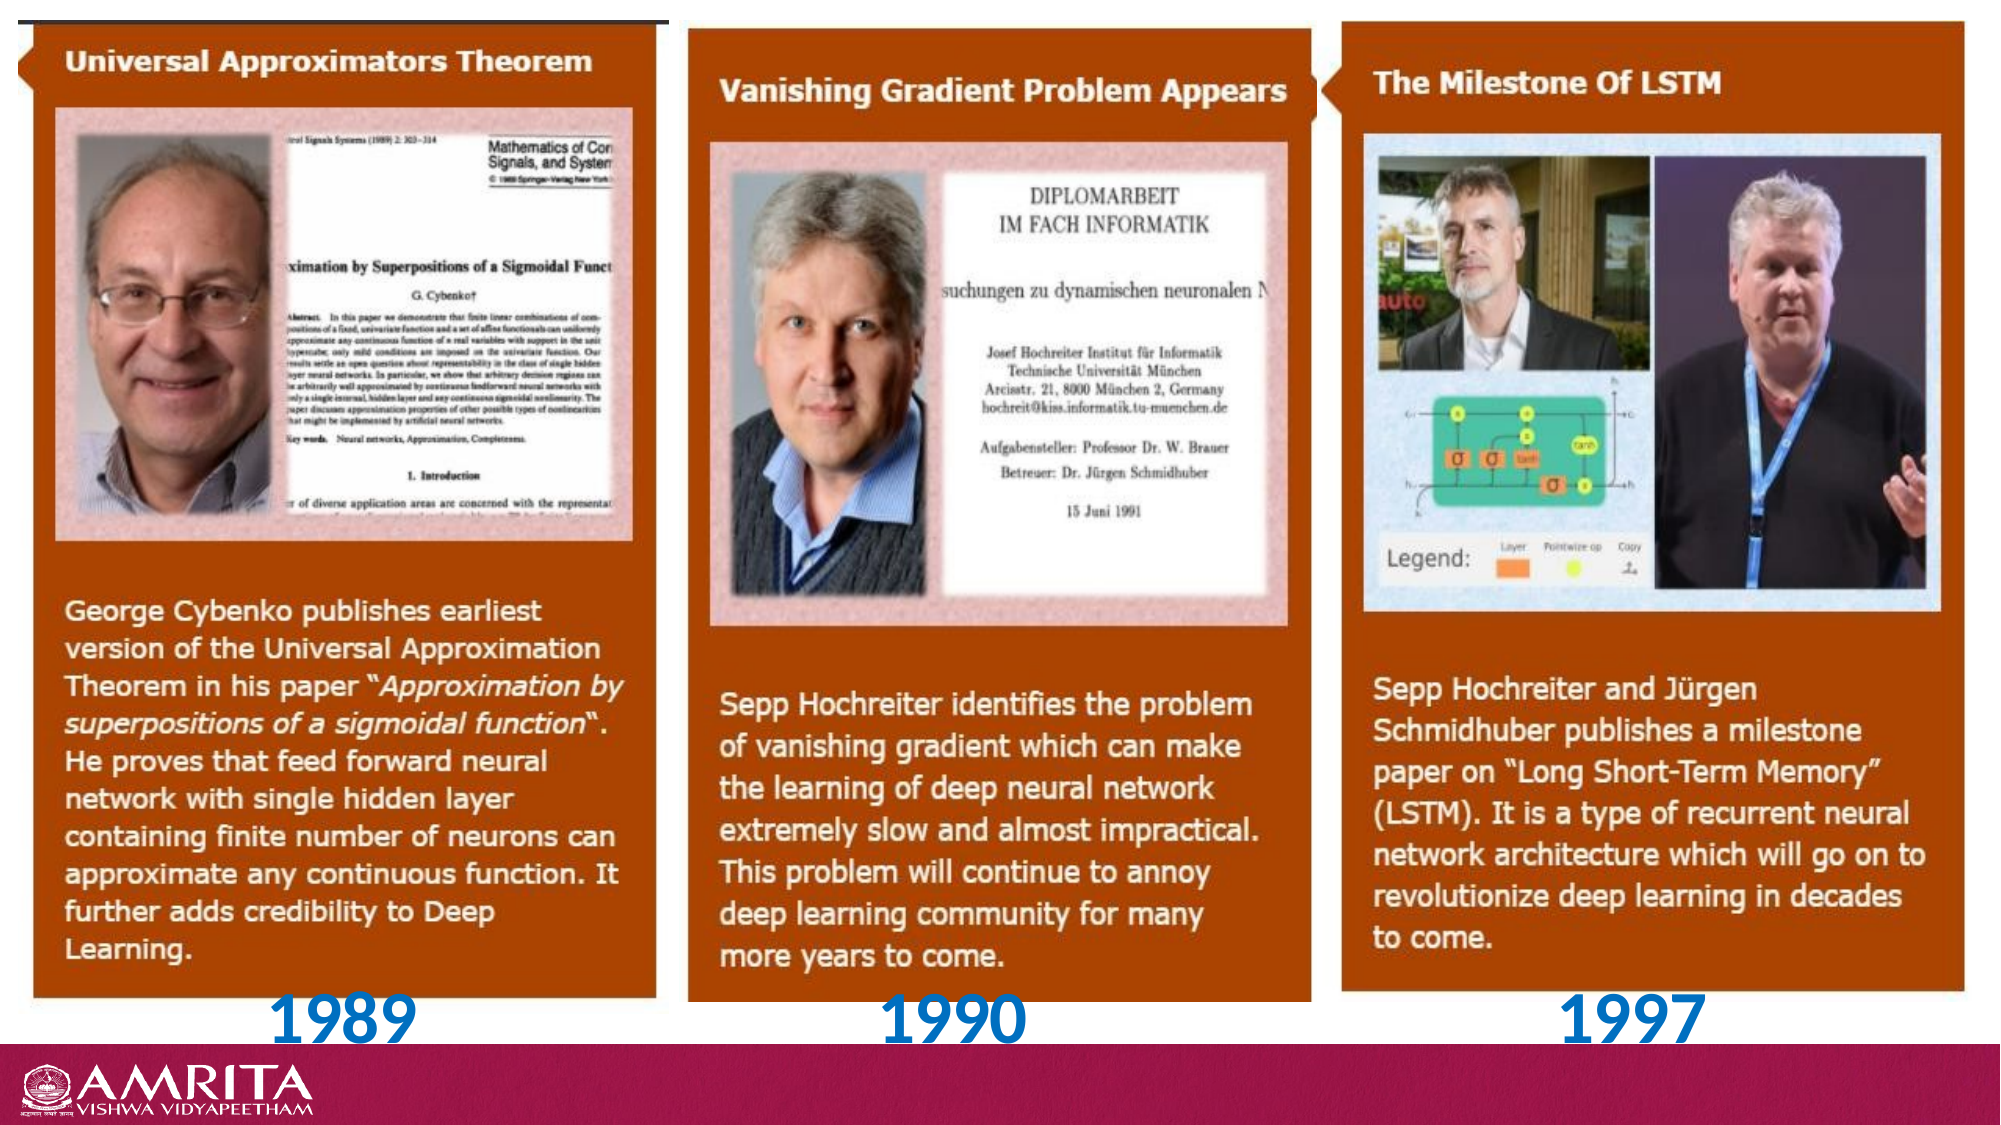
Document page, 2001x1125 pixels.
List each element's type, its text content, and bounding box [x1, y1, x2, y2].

text_box 1997 [1554, 1010, 1711, 1059]
picture [679, 20, 1982, 1002]
picture [0, 1044, 2000, 1125]
text_box 1989 [264, 1021, 421, 1059]
picture [18, 20, 670, 1014]
text_box 1990 [874, 1010, 1032, 1059]
